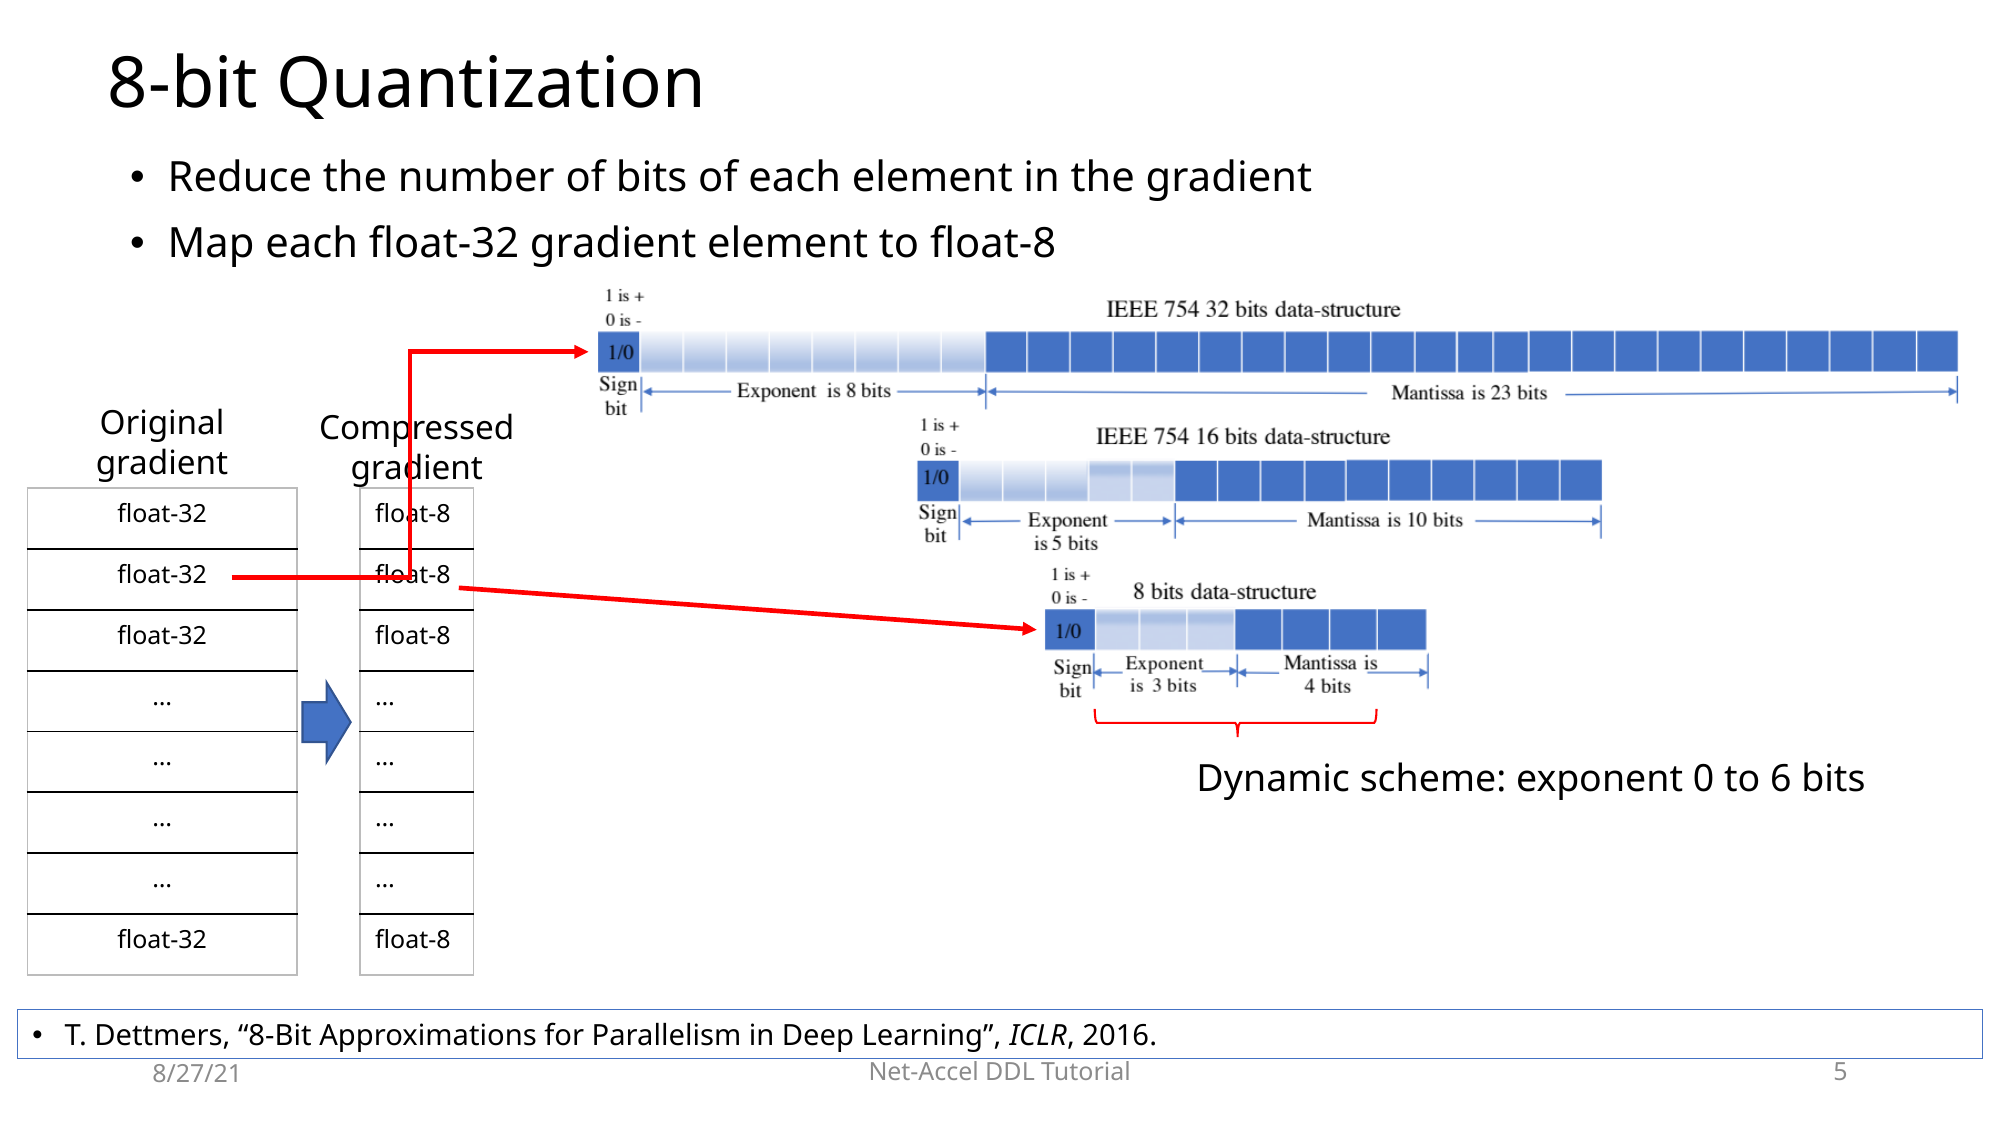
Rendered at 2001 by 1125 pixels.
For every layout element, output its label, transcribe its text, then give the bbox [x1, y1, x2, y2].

list Reduce the number of bits of each element in the gradient Map each float-32 gradient element to float-8 [115, 148, 1841, 331]
text_box [1094, 708, 1378, 738]
table_cell … [28, 854, 296, 913]
table_cell float-8 [361, 915, 473, 974]
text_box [458, 587, 1037, 630]
table_cell float-8 [361, 611, 473, 670]
table_header float-32 [28, 489, 231, 548]
table_cell float-32 [28, 611, 296, 670]
table_cell … [28, 672, 296, 731]
picture [597, 279, 1965, 702]
slide_number 94 [1412, 1042, 1863, 1103]
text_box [231, 351, 589, 578]
table_cell float-8 [361, 578, 473, 609]
table_cell float-32 [28, 915, 296, 974]
table_cell … [28, 793, 296, 852]
text_box T. Dettmers, “8-Bit Approximations for Parallelism in Deep Learning”, ICLR, 2016. [17, 1009, 1983, 1059]
text_box [301, 678, 352, 766]
table_cell … [28, 732, 296, 791]
text_box Dynamic scheme: exponent 0 to 6 bits [1181, 746, 1882, 806]
table_cell … [361, 672, 473, 731]
footer Net-Accel DDL Tutorial [662, 1042, 1338, 1103]
text_box Original gradient [27, 394, 231, 489]
title 8-bit Quantization [93, 39, 1863, 132]
table_cell … [361, 854, 473, 913]
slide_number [137, 1042, 588, 1103]
table_cell … [361, 732, 473, 791]
table_cell … [361, 793, 473, 852]
table_cell float-32 [28, 550, 296, 609]
